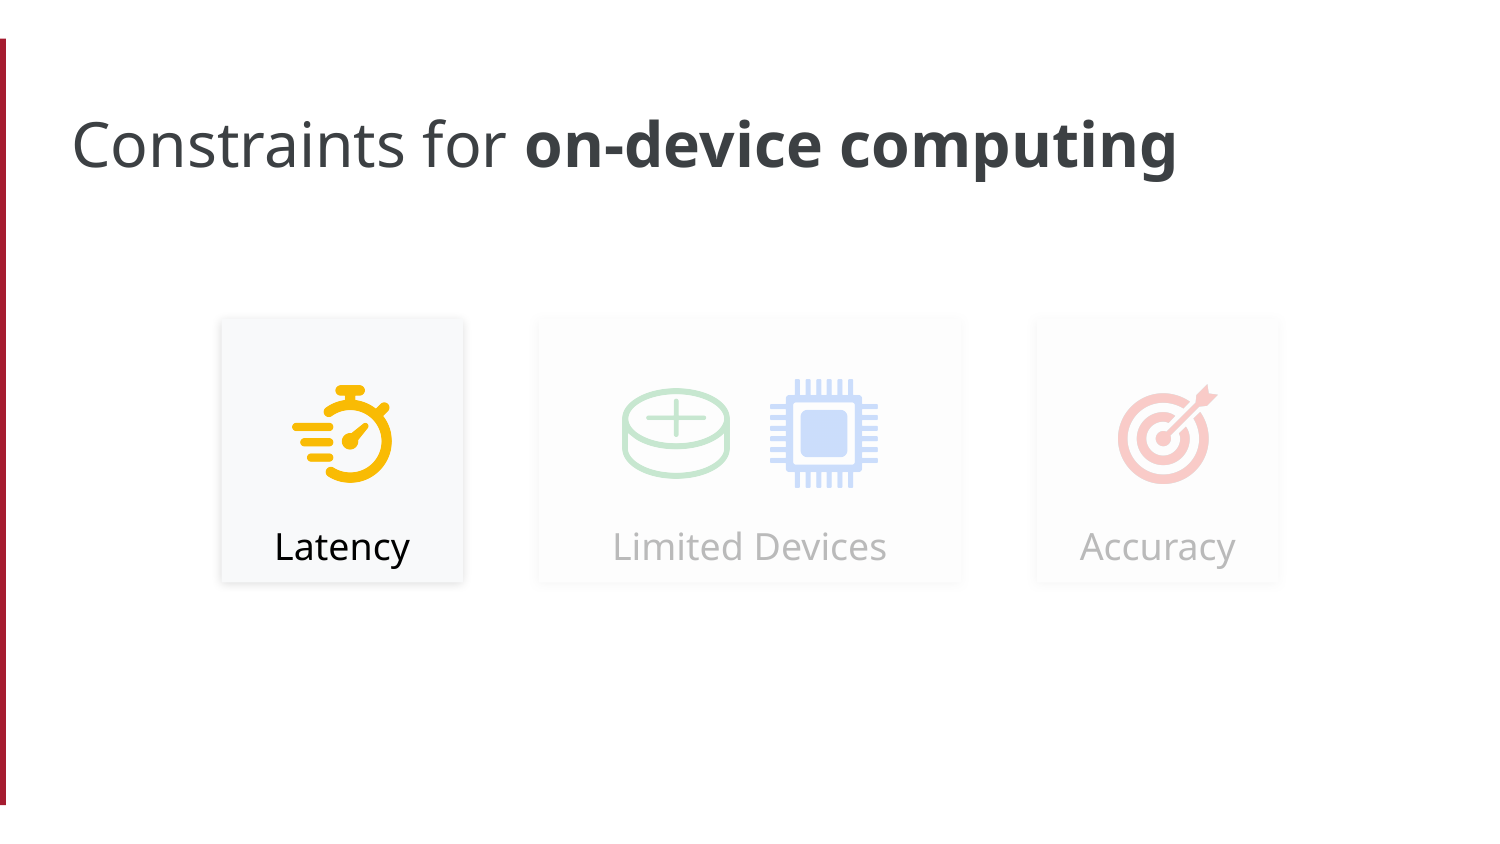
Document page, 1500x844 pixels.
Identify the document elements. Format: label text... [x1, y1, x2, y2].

picture [621, 388, 730, 480]
text_box [512, 249, 1351, 710]
picture [769, 379, 879, 488]
picture [292, 384, 393, 483]
text_box Latency [221, 318, 463, 583]
picture [1117, 383, 1218, 484]
title Constraints for on-device computing [56, 99, 1336, 188]
